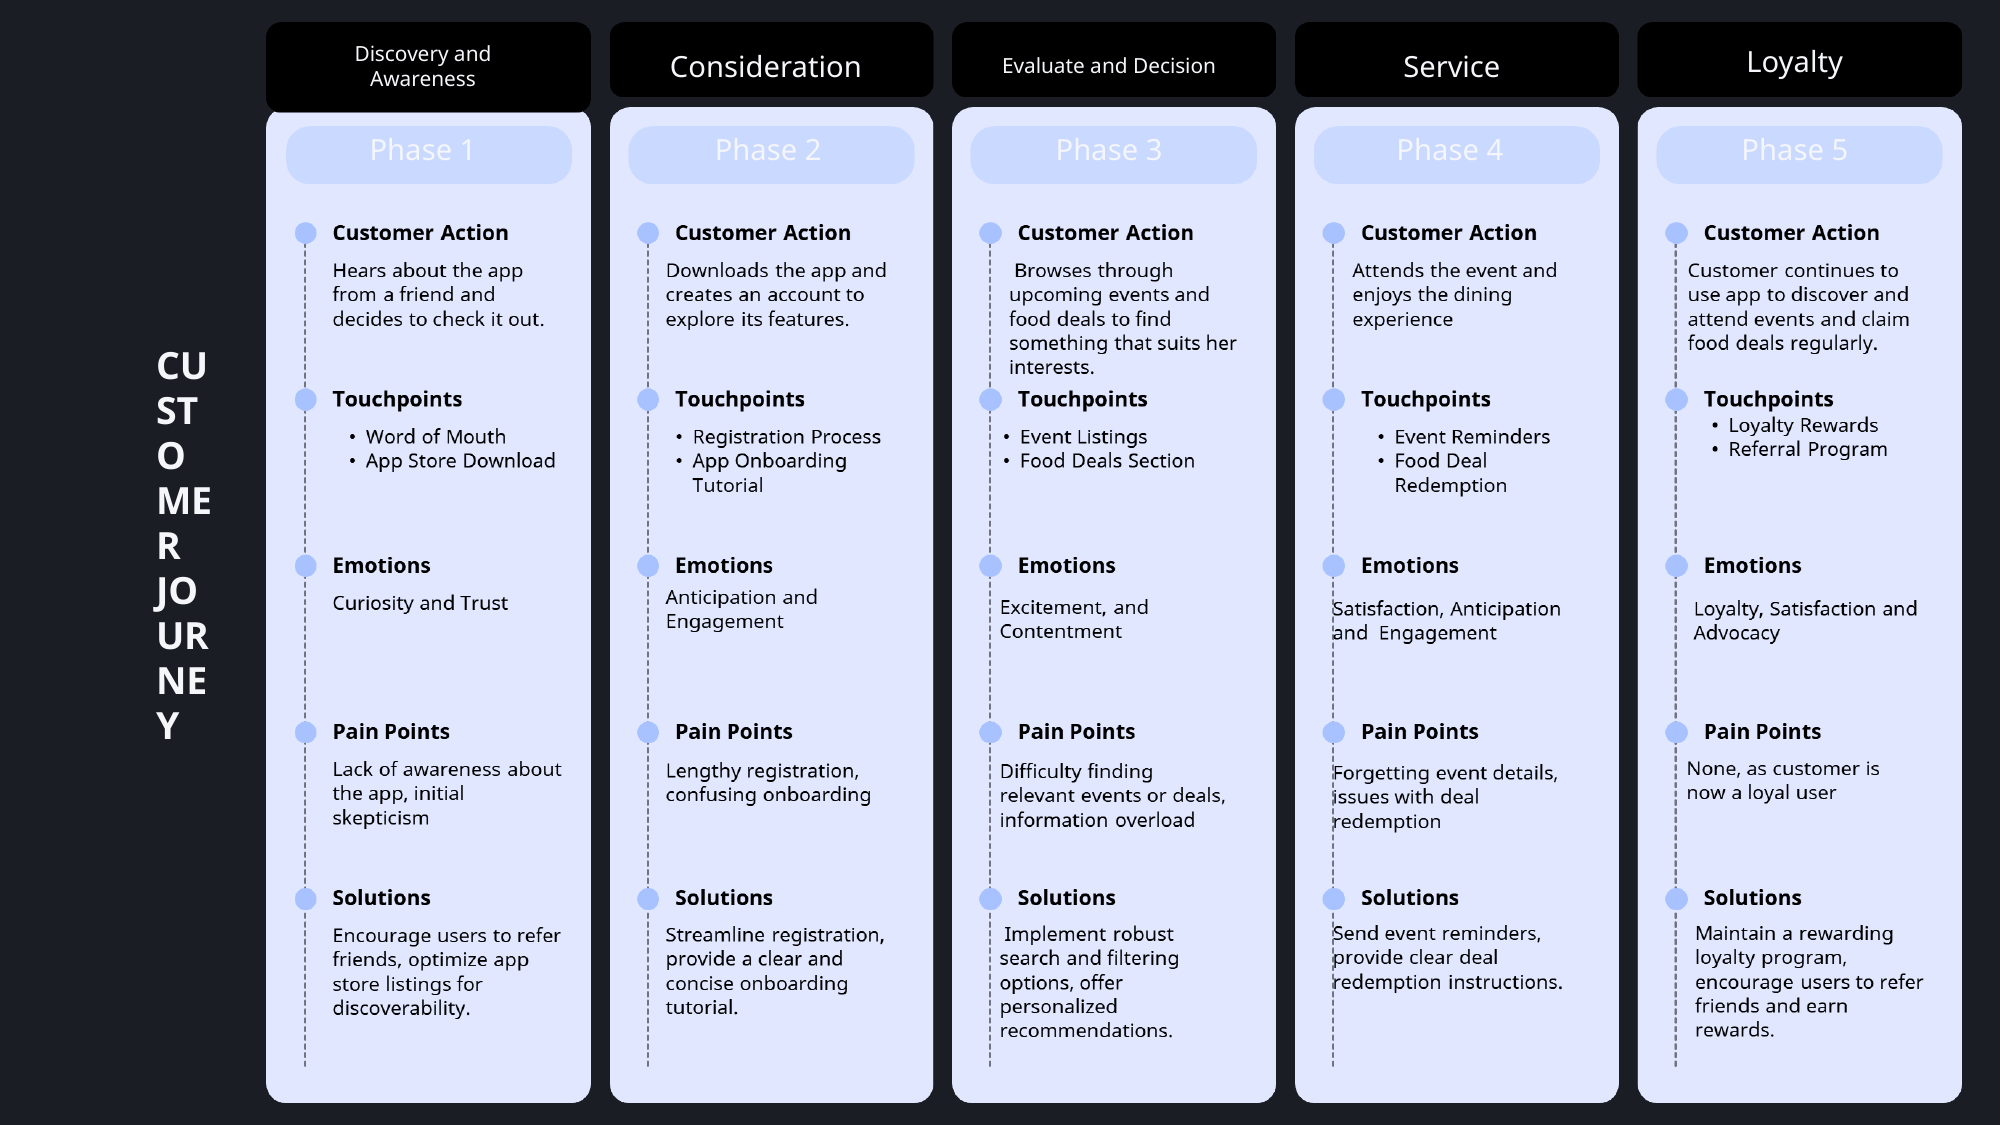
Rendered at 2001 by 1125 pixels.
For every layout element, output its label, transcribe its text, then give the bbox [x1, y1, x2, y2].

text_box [266, 22, 2000, 1103]
text_box CUSTOMER JOURNEY [156, 341, 215, 747]
